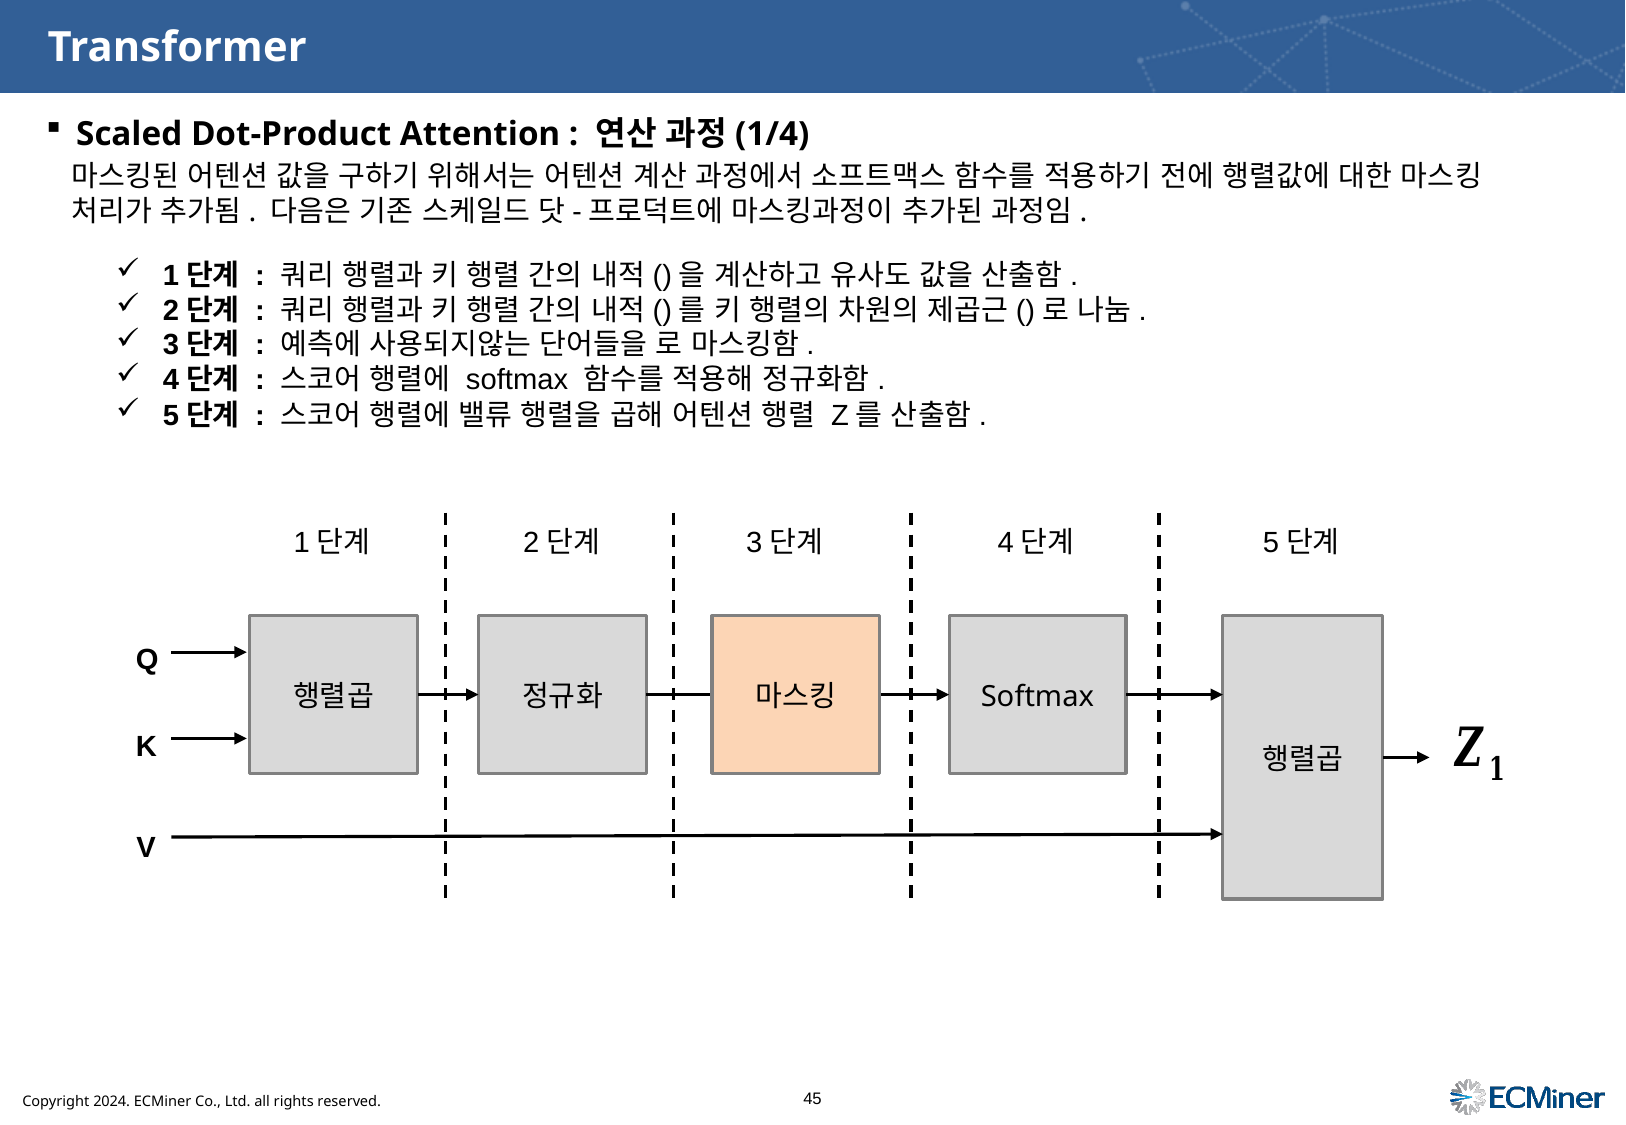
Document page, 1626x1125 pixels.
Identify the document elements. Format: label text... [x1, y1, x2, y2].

title Transformer [32, 12, 1435, 79]
picture [0, 0, 1625, 93]
list 마스킹된 어텐션 값을 구하기 위해서는 어텐션 계산 과정에서 소프트맥스 함수를 적용하기 전에 행렬값에 대한 마스킹 처리가 추가됨. 다음은 기존 스케일드 닷-프로덕트에 마스킹과정이 추가된 과정임. [59, 151, 1581, 268]
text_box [120, 512, 1505, 900]
list Scaled Dot-Product Attention : 연산 과정(1/4) [34, 93, 1581, 160]
picture [1450, 1079, 1605, 1115]
